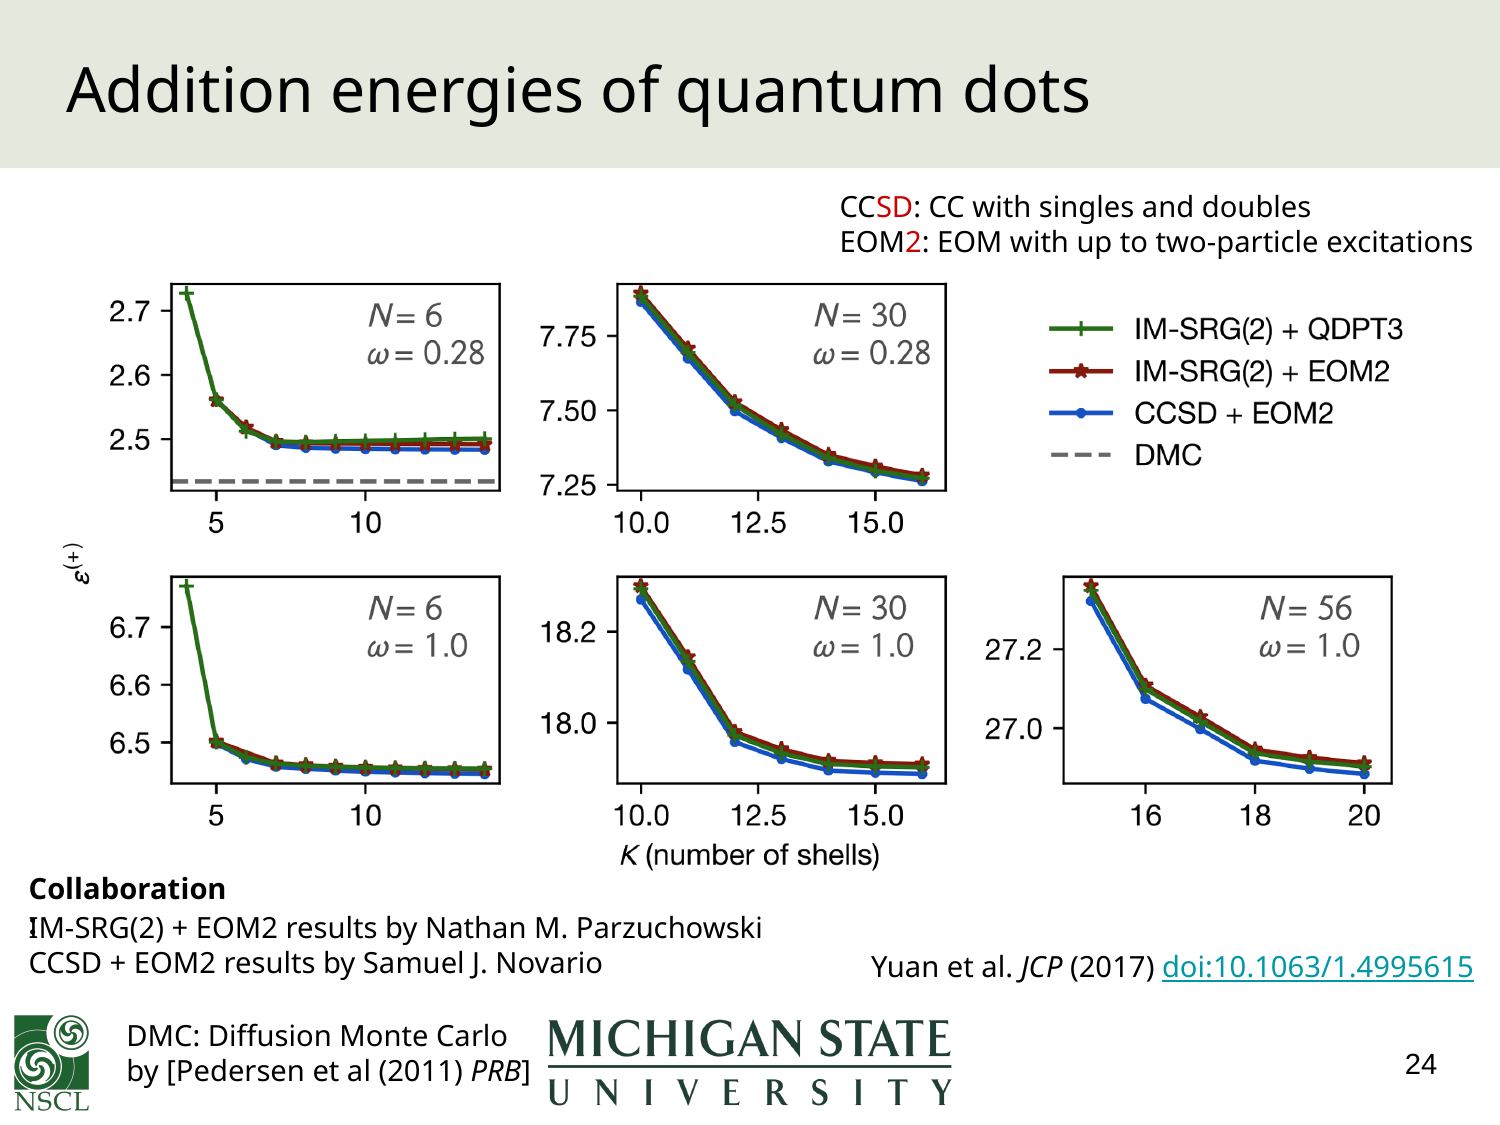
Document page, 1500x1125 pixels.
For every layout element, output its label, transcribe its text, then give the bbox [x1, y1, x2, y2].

title Addition energies of quantum dots [51, 34, 1449, 161]
text_box DMC: Diffusion Monte Carlo by [Pedersen et al (2011) PRB] [111, 1002, 588, 1106]
picture [9, 1010, 94, 1116]
text_box IM-SRG(2) + EOM2 results by Nathan M. Parzuchowski CCSD + EOM2 results by Samuel J. Novario [13, 894, 851, 1020]
picture [56, 242, 1444, 883]
picture [588, 1019, 952, 1106]
text_box Collaboration: [13, 855, 246, 925]
text_box Yuan et al. JCP (2017) doi:10.1063/1.4995615 [856, 933, 1500, 1003]
slide_number ‹#› [1389, 1019, 1480, 1106]
text_box CCSD: CC with singles and doubles EOM2: EOM with up to two-particle excitations [824, 160, 1500, 286]
